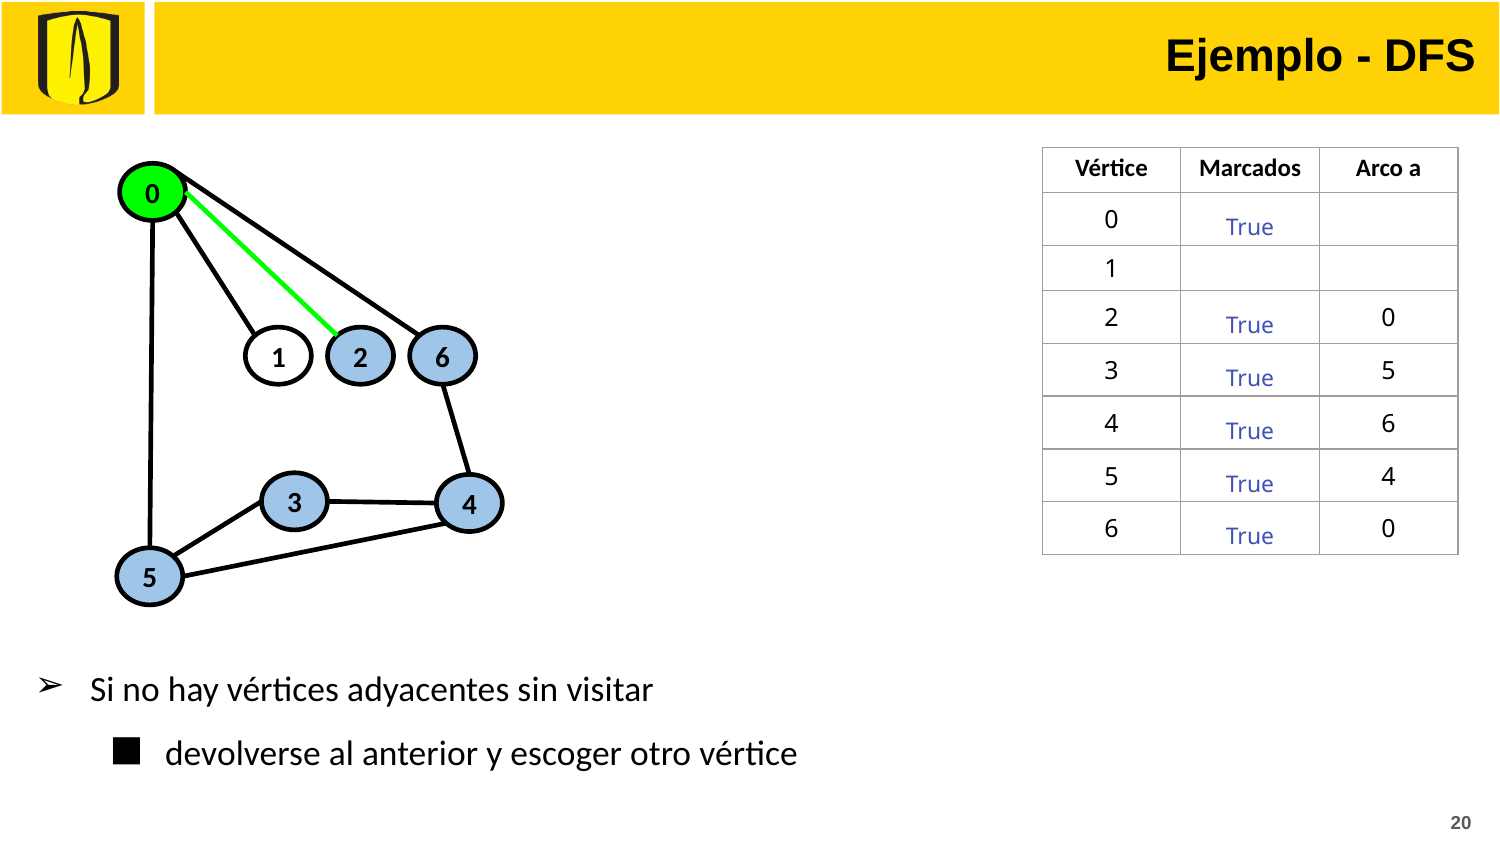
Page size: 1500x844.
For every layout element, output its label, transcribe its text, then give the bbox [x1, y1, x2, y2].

table_cell 2 [1043, 291, 1180, 343]
table_cell 5 [1043, 450, 1180, 501]
table_cell 0 [1043, 193, 1180, 245]
table_header Vértice [1043, 148, 1180, 192]
text_box 1 [245, 345, 312, 385]
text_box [172, 501, 262, 557]
table_cell 4 [1320, 450, 1457, 501]
table_cell 5 [1320, 344, 1457, 395]
table_cell 6 [1320, 397, 1457, 448]
table_cell 4 [1043, 397, 1180, 448]
title Ejemplo - DFS [161, 11, 1491, 106]
table_cell [1320, 193, 1457, 245]
table_header Marcados [1181, 148, 1319, 192]
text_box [175, 171, 420, 336]
table_cell True [1181, 502, 1319, 554]
text_box 3 [261, 472, 328, 521]
table_cell True [1181, 193, 1319, 245]
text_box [442, 384, 470, 475]
table_cell [1320, 246, 1457, 290]
table_cell 1 [1043, 246, 1180, 290]
text_box Si no hay vértices adyacentes sin visitar devolverse al anterior y escoger otro vértice [0, 629, 933, 788]
text_box 2 [327, 344, 394, 385]
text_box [149, 220, 153, 549]
table_cell 3 [1043, 344, 1180, 395]
text_box 4 [436, 474, 503, 532]
table_cell 0 [1320, 291, 1457, 343]
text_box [182, 522, 447, 577]
table_cell 0 [1320, 502, 1457, 554]
picture [38, 11, 119, 105]
table_cell 6 [1043, 502, 1180, 554]
table_cell True [1181, 344, 1319, 395]
table_cell True [1181, 450, 1319, 501]
table_cell [1181, 246, 1319, 290]
text_box 6 [409, 327, 476, 385]
table_cell True [1181, 397, 1319, 448]
table_header Arco a [1320, 148, 1457, 192]
slide_number 20 [1420, 789, 1487, 844]
text_box 5 [116, 548, 182, 605]
text_box 0 [119, 163, 176, 221]
table_cell True [1181, 291, 1319, 343]
table_cell 1 [146, 547, 155, 552]
